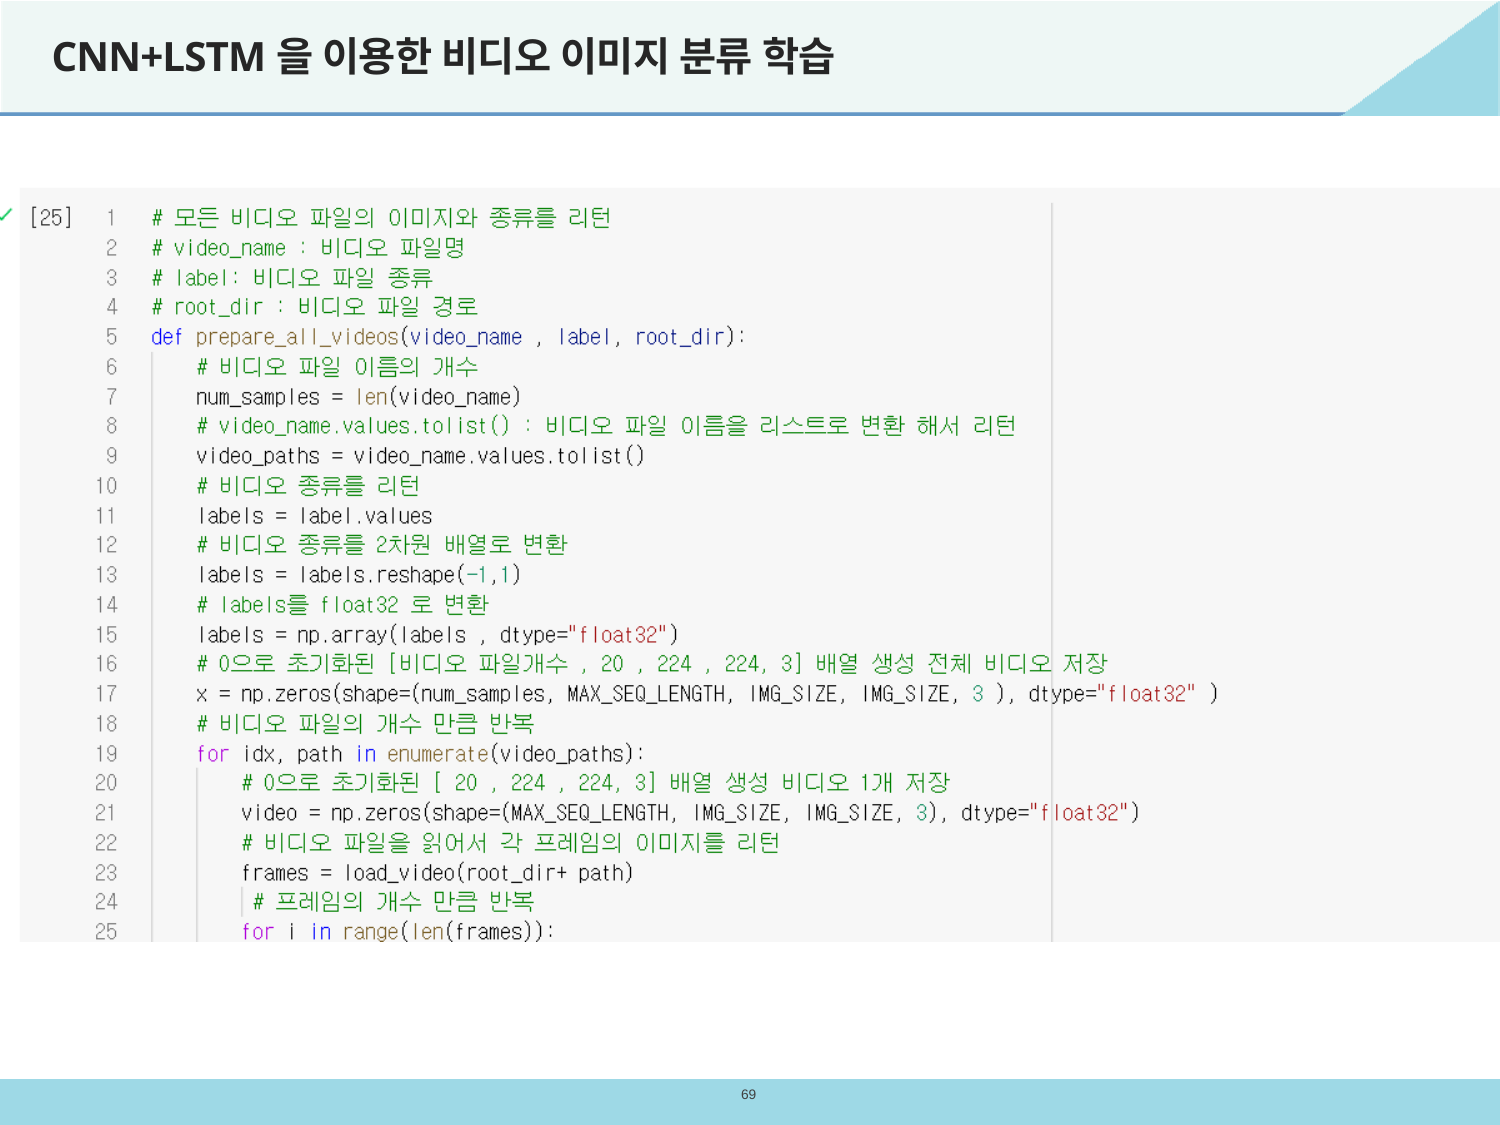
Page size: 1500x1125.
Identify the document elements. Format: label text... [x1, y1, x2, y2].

title CNN+LSTM을 이용한 비디오 이미지 분류 학습 [45, 19, 1396, 92]
picture [0, 183, 1500, 942]
picture [0, 1, 1500, 116]
picture [0, 1079, 1500, 1125]
